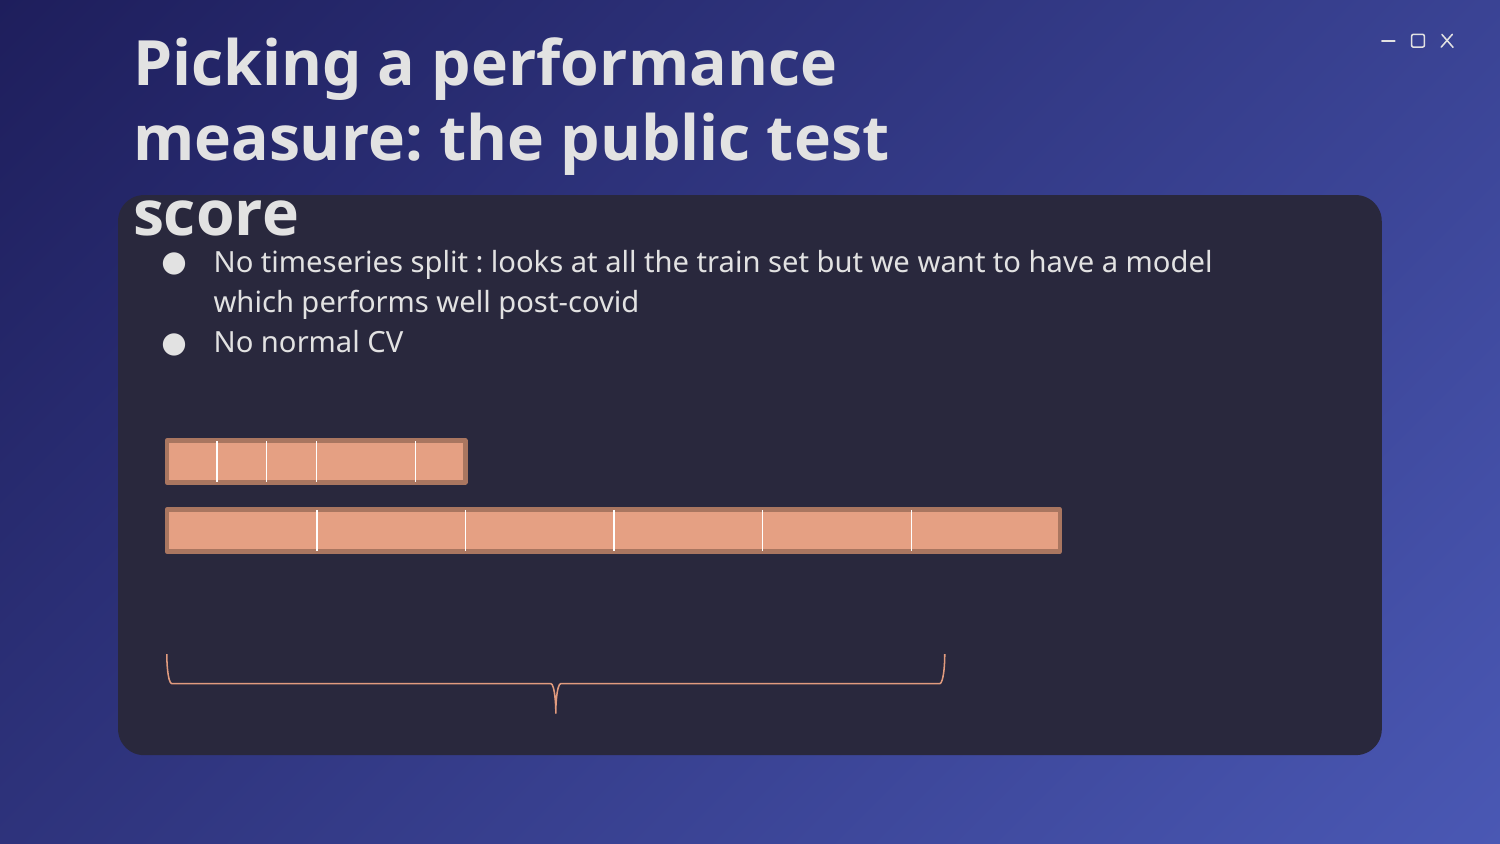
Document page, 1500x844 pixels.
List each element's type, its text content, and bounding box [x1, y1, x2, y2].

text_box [166, 509, 1061, 552]
text_box [166, 654, 946, 714]
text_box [166, 440, 466, 483]
title Picking a performance measure: the public test score [118, 88, 1060, 183]
subtitle No timeseries split : looks at all the train set but we want to have a model which performs well post-covid No normal CV [123, 222, 1262, 323]
